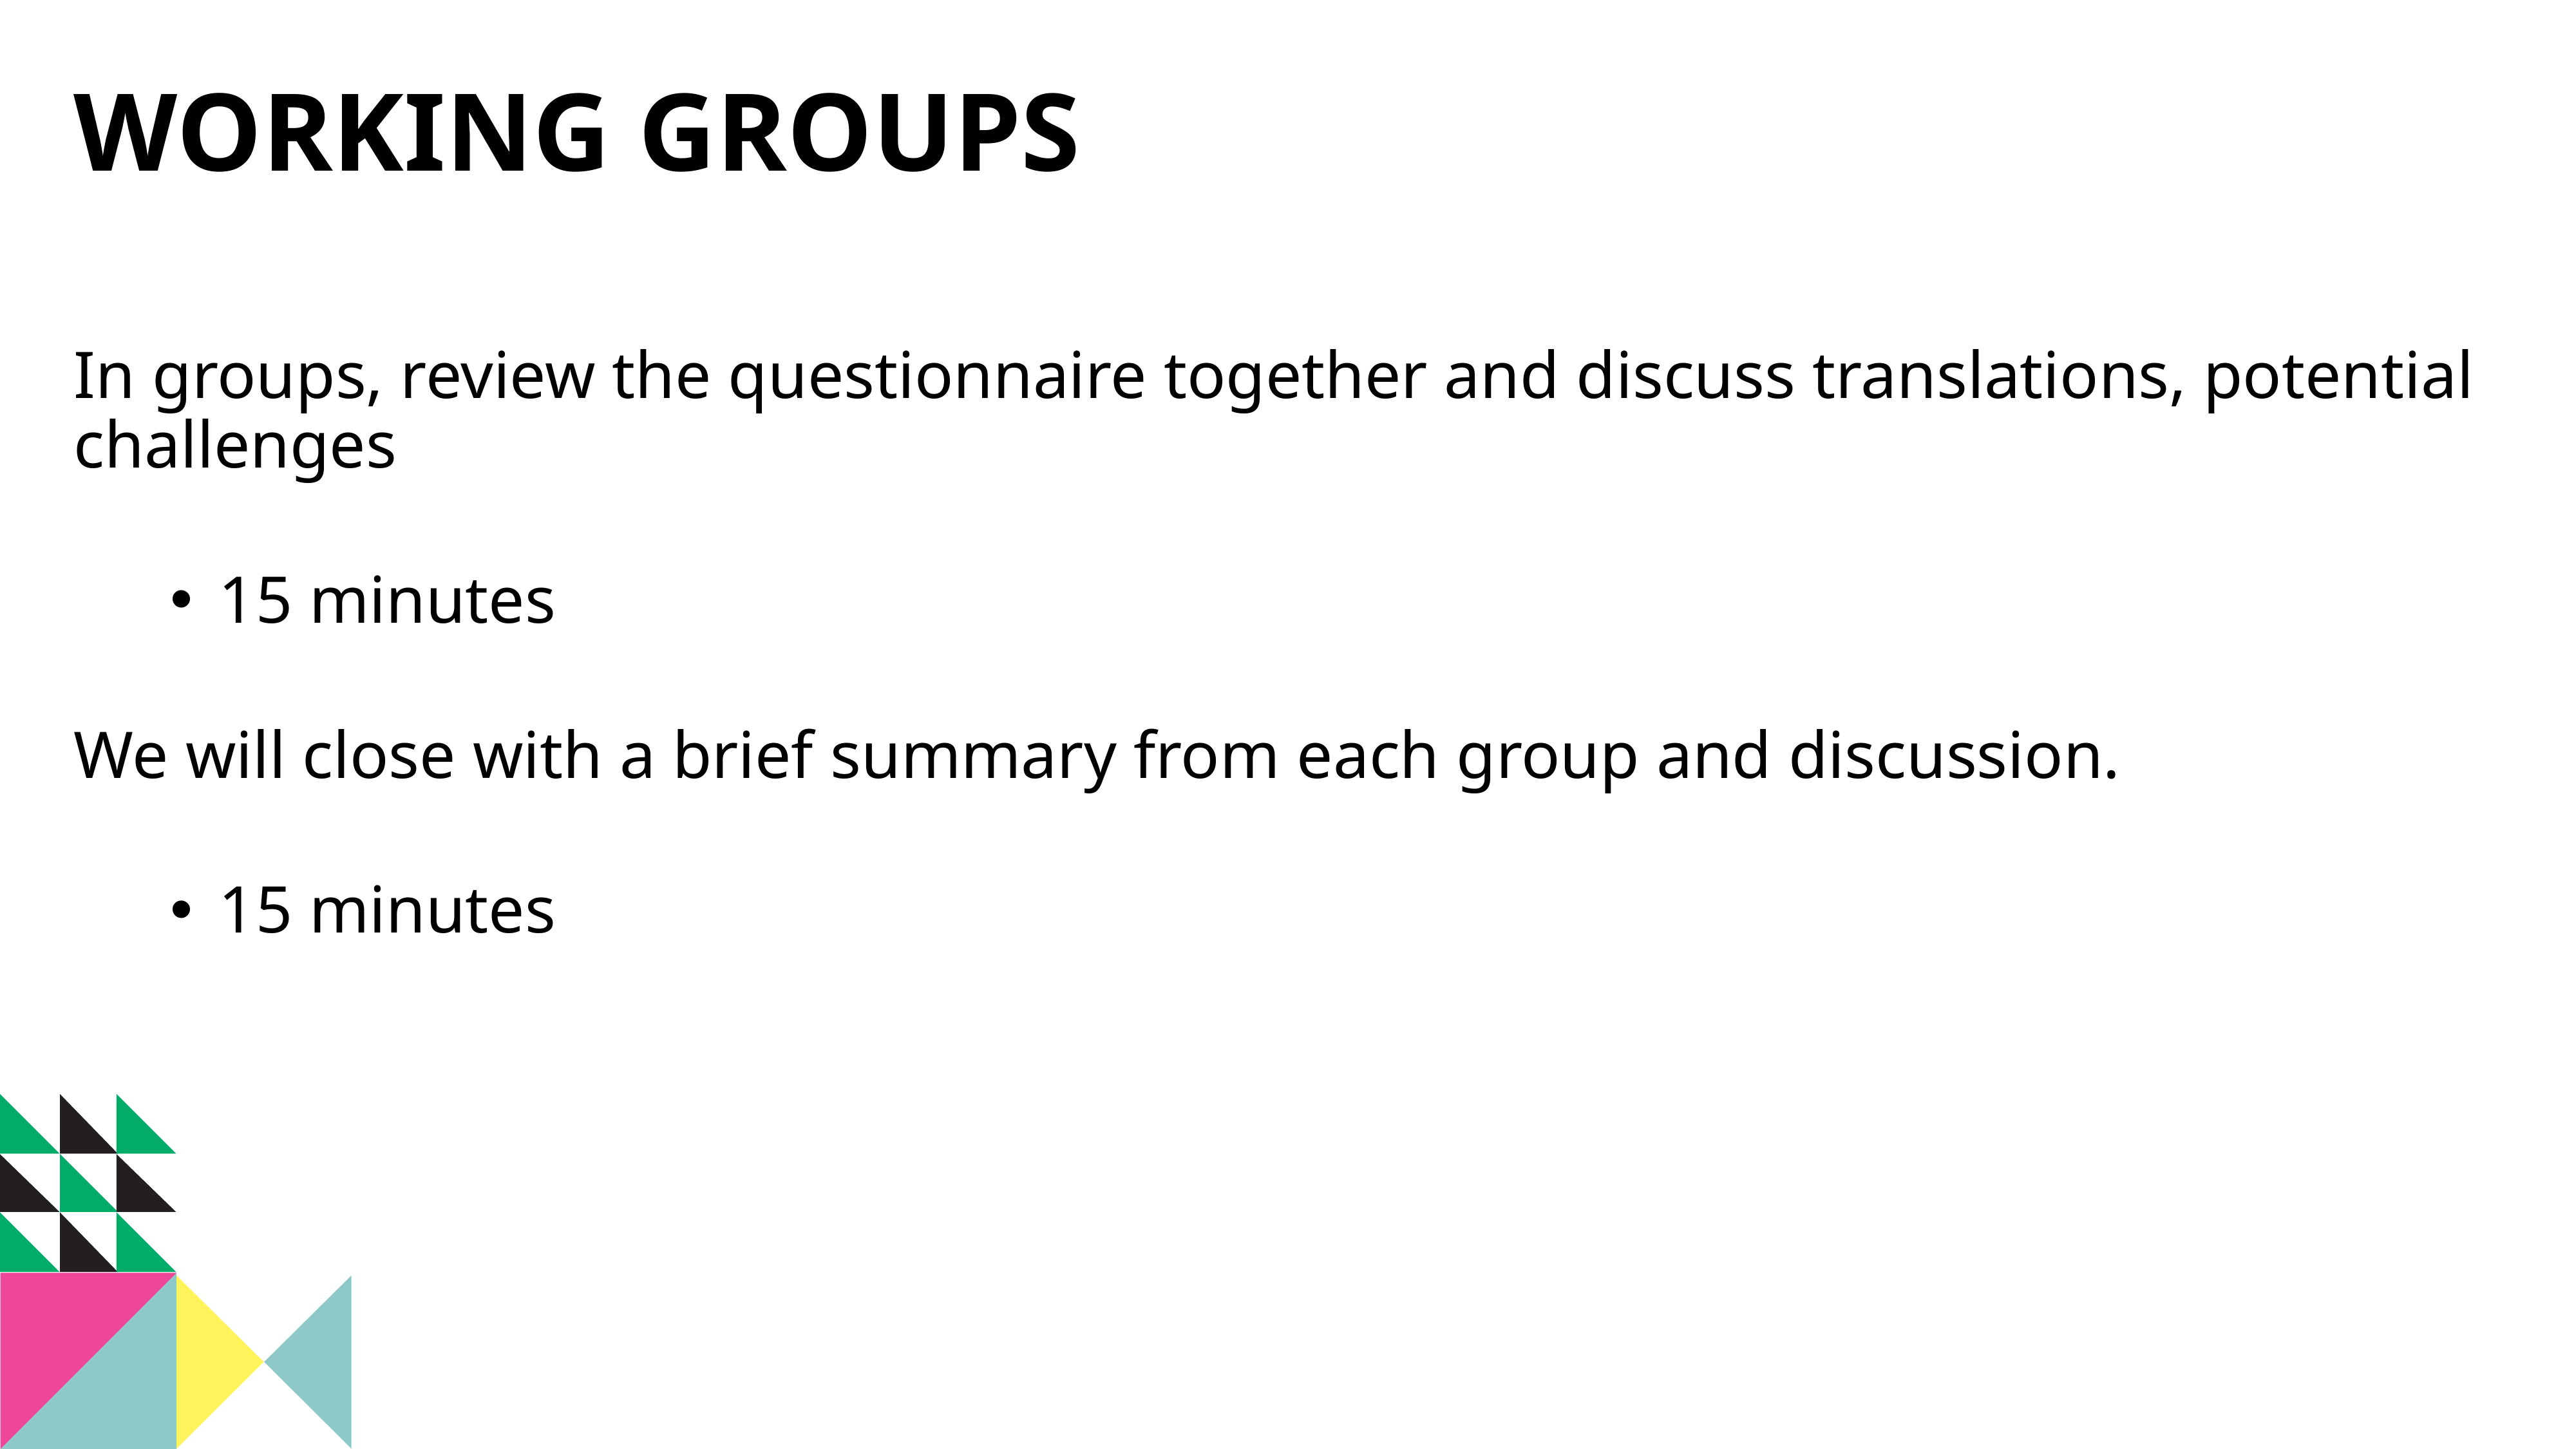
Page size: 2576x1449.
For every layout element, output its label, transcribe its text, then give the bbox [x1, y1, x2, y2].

subtitle In groups, review the questionnaire together and discuss translations, potential challenges 15 minutes We will close with a brief summary from each group and discussion. 15 minutes [64, 337, 2576, 1189]
title Working groups [64, 72, 2254, 201]
